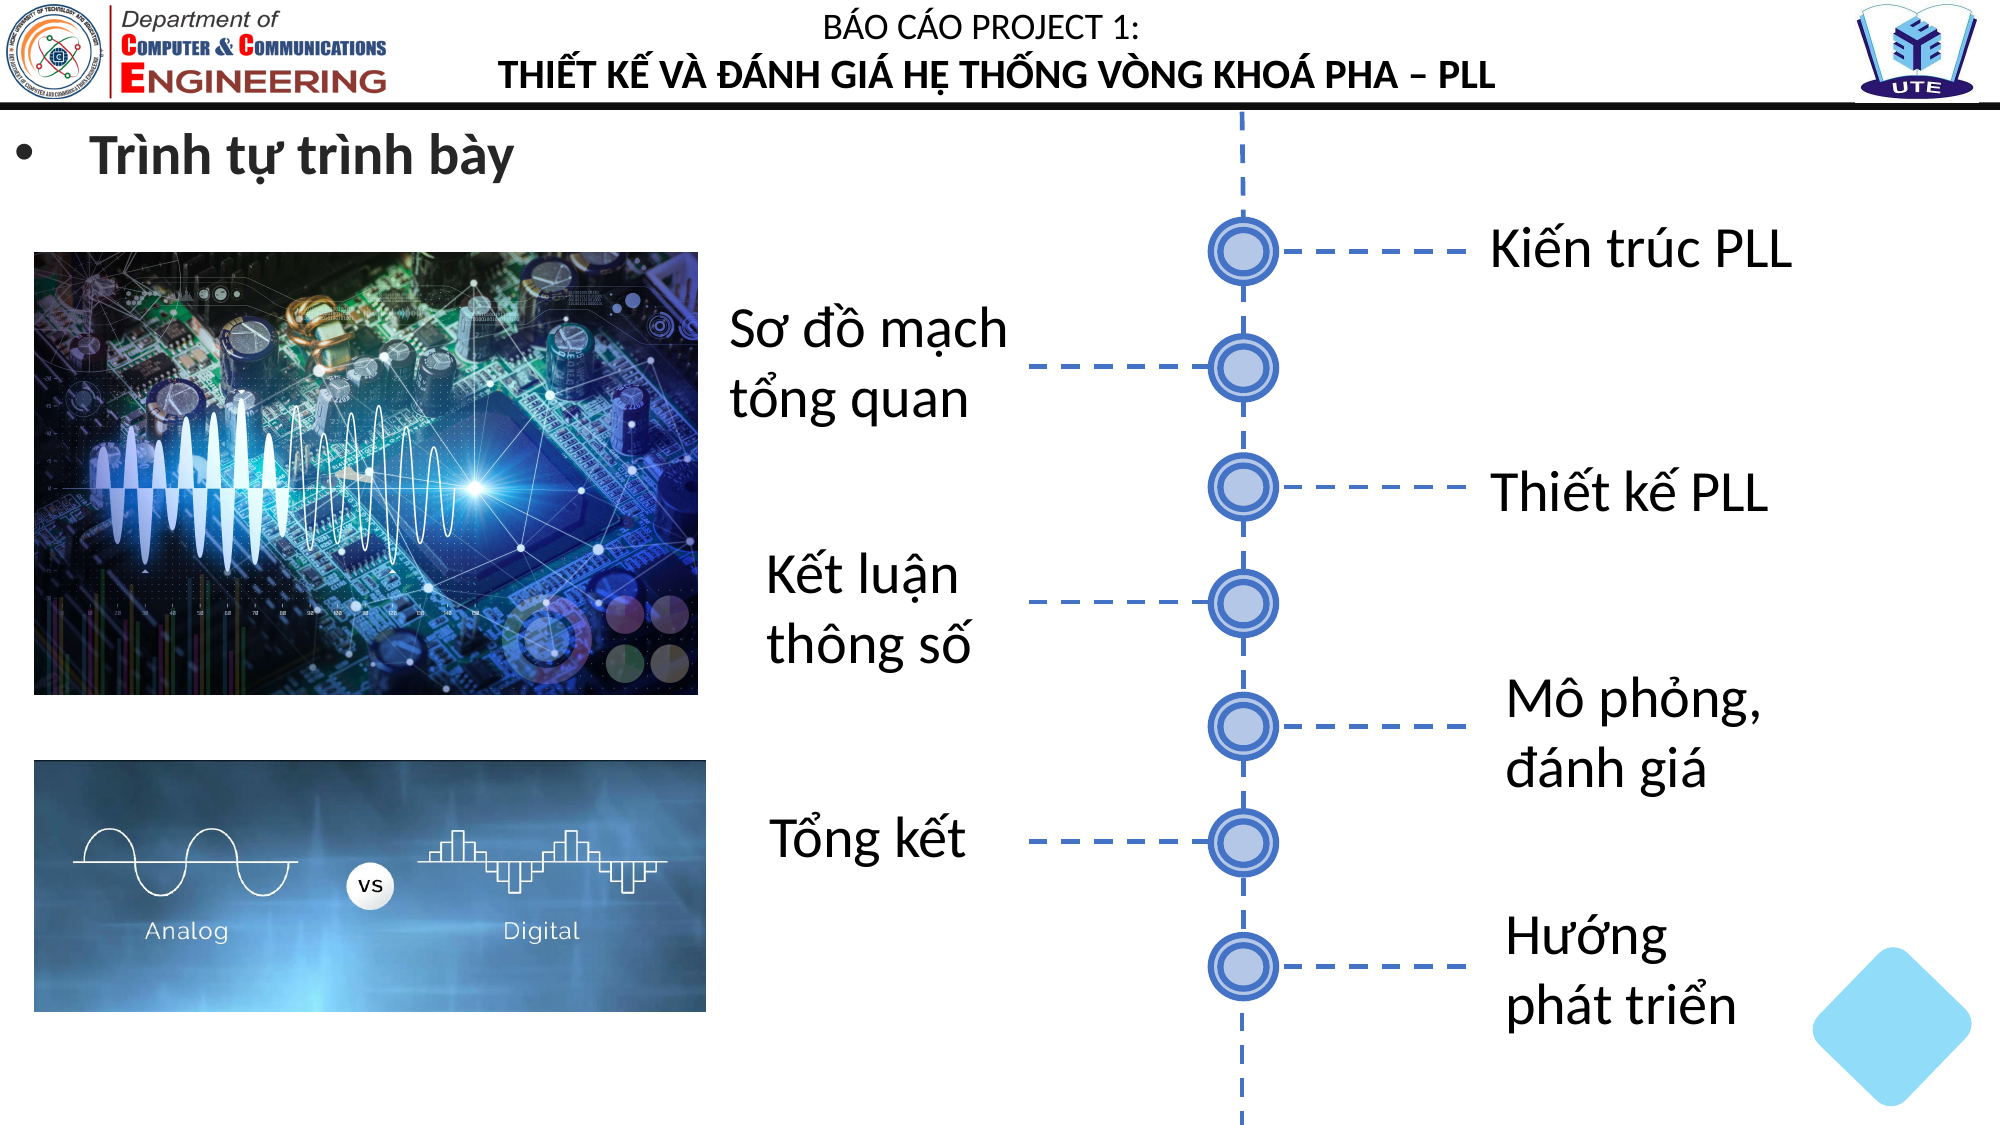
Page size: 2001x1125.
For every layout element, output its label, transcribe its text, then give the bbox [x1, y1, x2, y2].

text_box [1210, 811, 1277, 875]
text_box Kết luận thông số [751, 527, 1047, 683]
text_box Thiết kế PLL [1475, 445, 1806, 531]
picture [34, 760, 706, 1012]
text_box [1210, 571, 1277, 635]
text_box Mô phỏng, đánh giá [1490, 651, 1821, 807]
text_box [1210, 219, 1277, 283]
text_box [1210, 694, 1277, 758]
text_box Sơ đồ mạch tổng quan [714, 281, 1025, 437]
picture [34, 252, 698, 695]
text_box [0, 0, 2000, 110]
text_box [1811, 946, 1973, 1108]
text_box Trình tự trình bày [0, 110, 863, 194]
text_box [1210, 934, 1277, 999]
text_box Kiến trúc PLL [1475, 201, 1817, 287]
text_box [1210, 336, 1277, 400]
text_box Hướng phát triển [1490, 888, 1772, 1044]
text_box Tổng kết [754, 792, 1123, 877]
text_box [1210, 455, 1277, 519]
